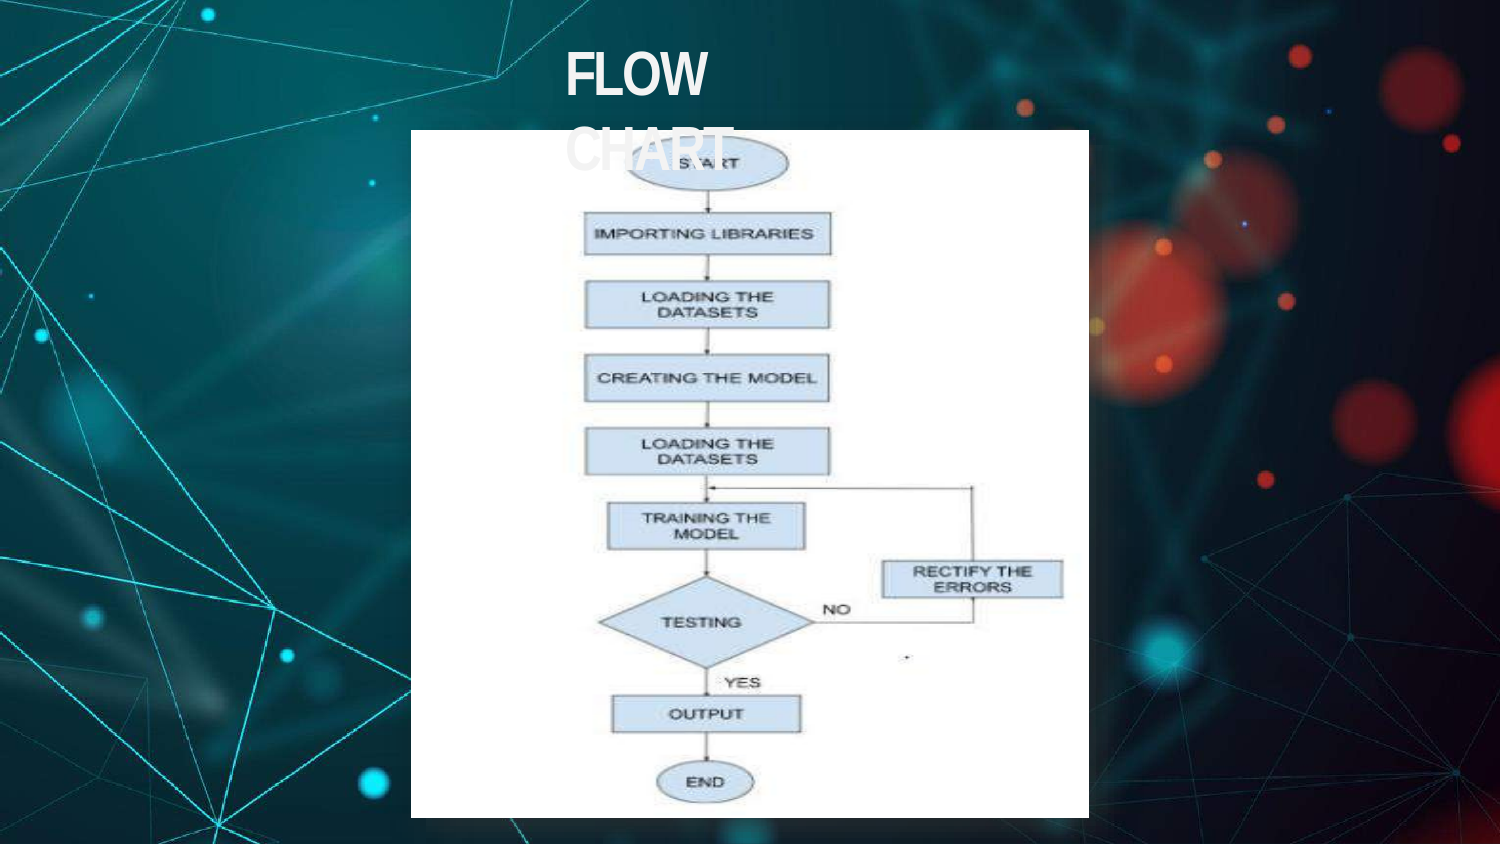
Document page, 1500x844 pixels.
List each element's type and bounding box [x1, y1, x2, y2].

text_box [0, 0, 1500, 844]
picture [411, 130, 1089, 819]
